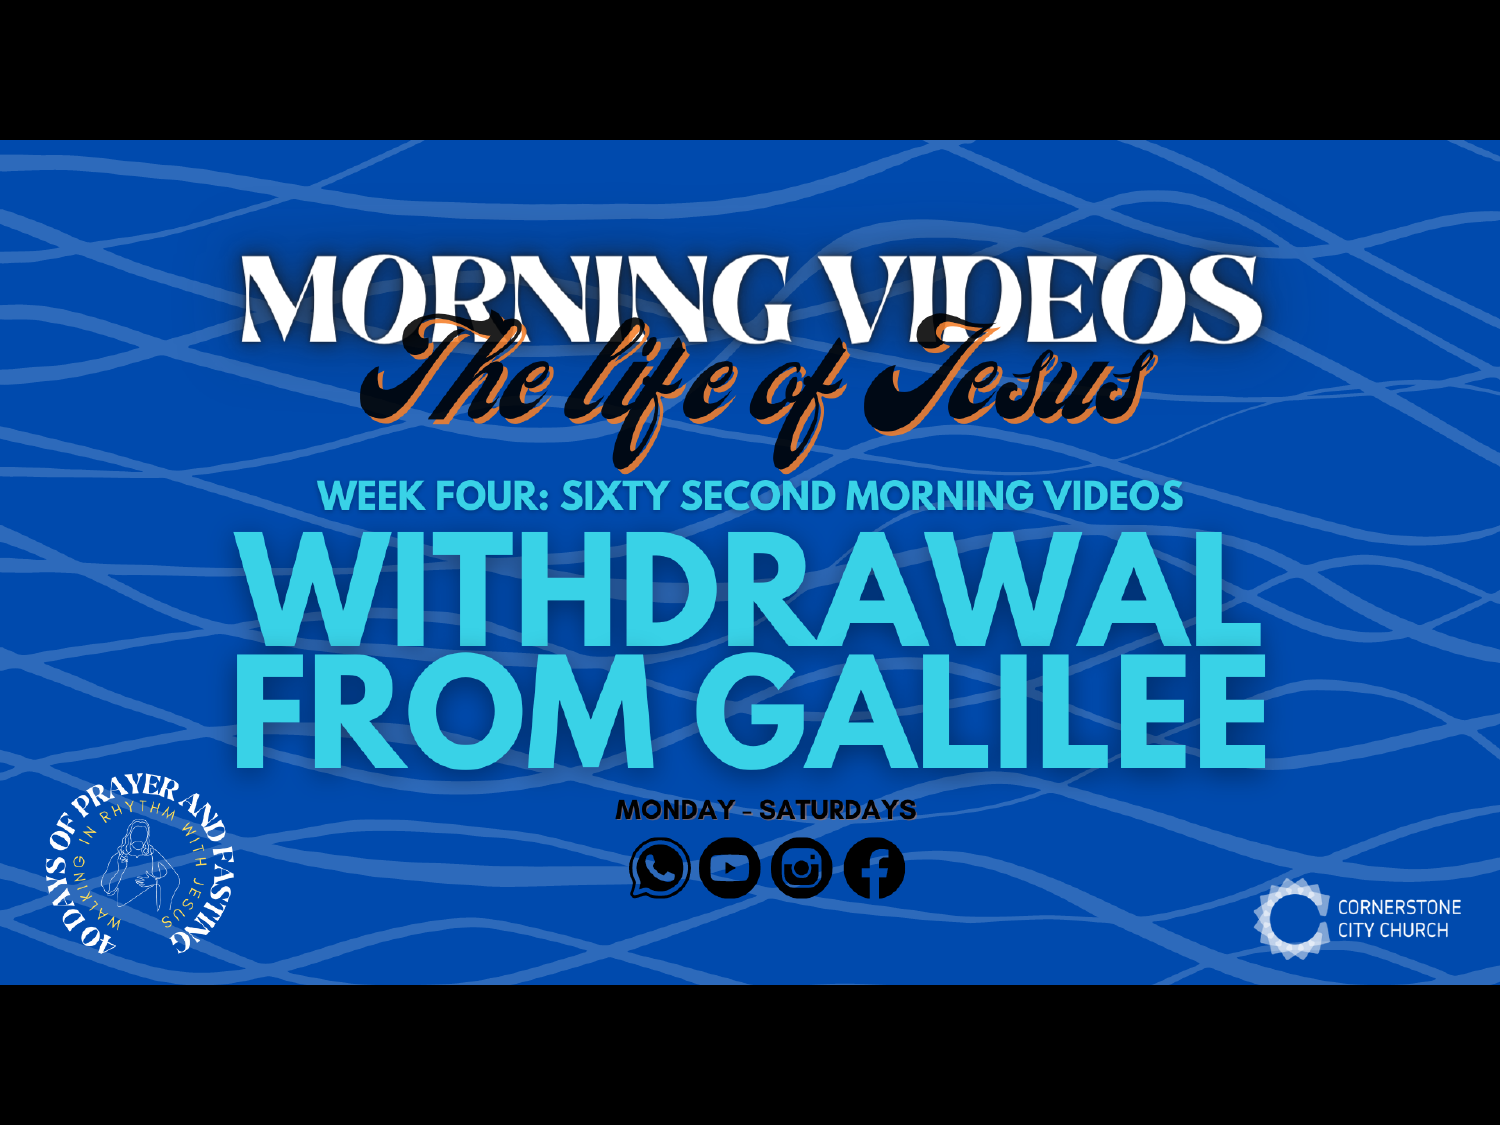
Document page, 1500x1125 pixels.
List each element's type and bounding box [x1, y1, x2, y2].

picture [0, 140, 1500, 985]
